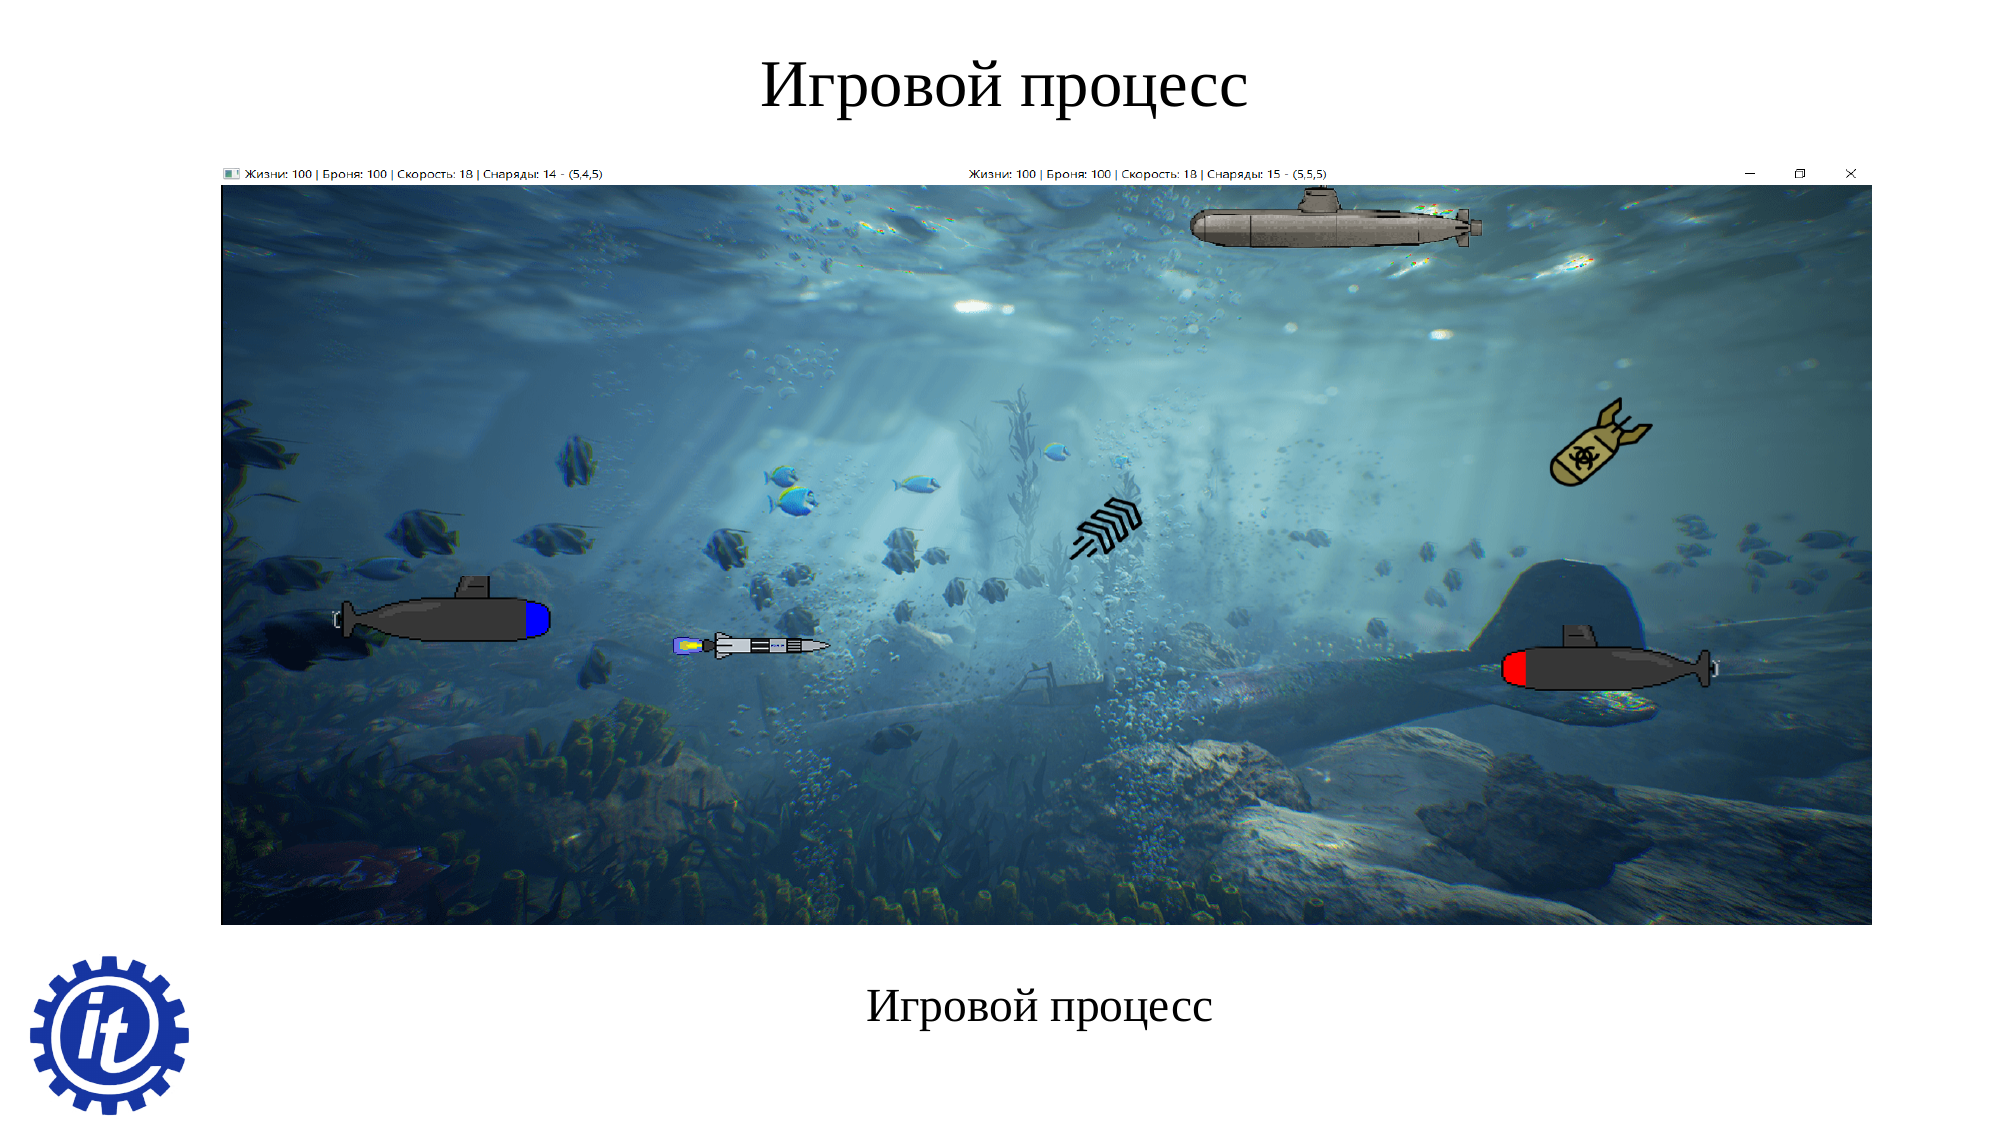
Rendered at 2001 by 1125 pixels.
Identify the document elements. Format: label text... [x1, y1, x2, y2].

picture [0, 954, 215, 1125]
text_box Игровой процесс [540, 973, 1540, 1040]
title Игровой процесс [221, 24, 1790, 128]
picture [221, 163, 1872, 926]
